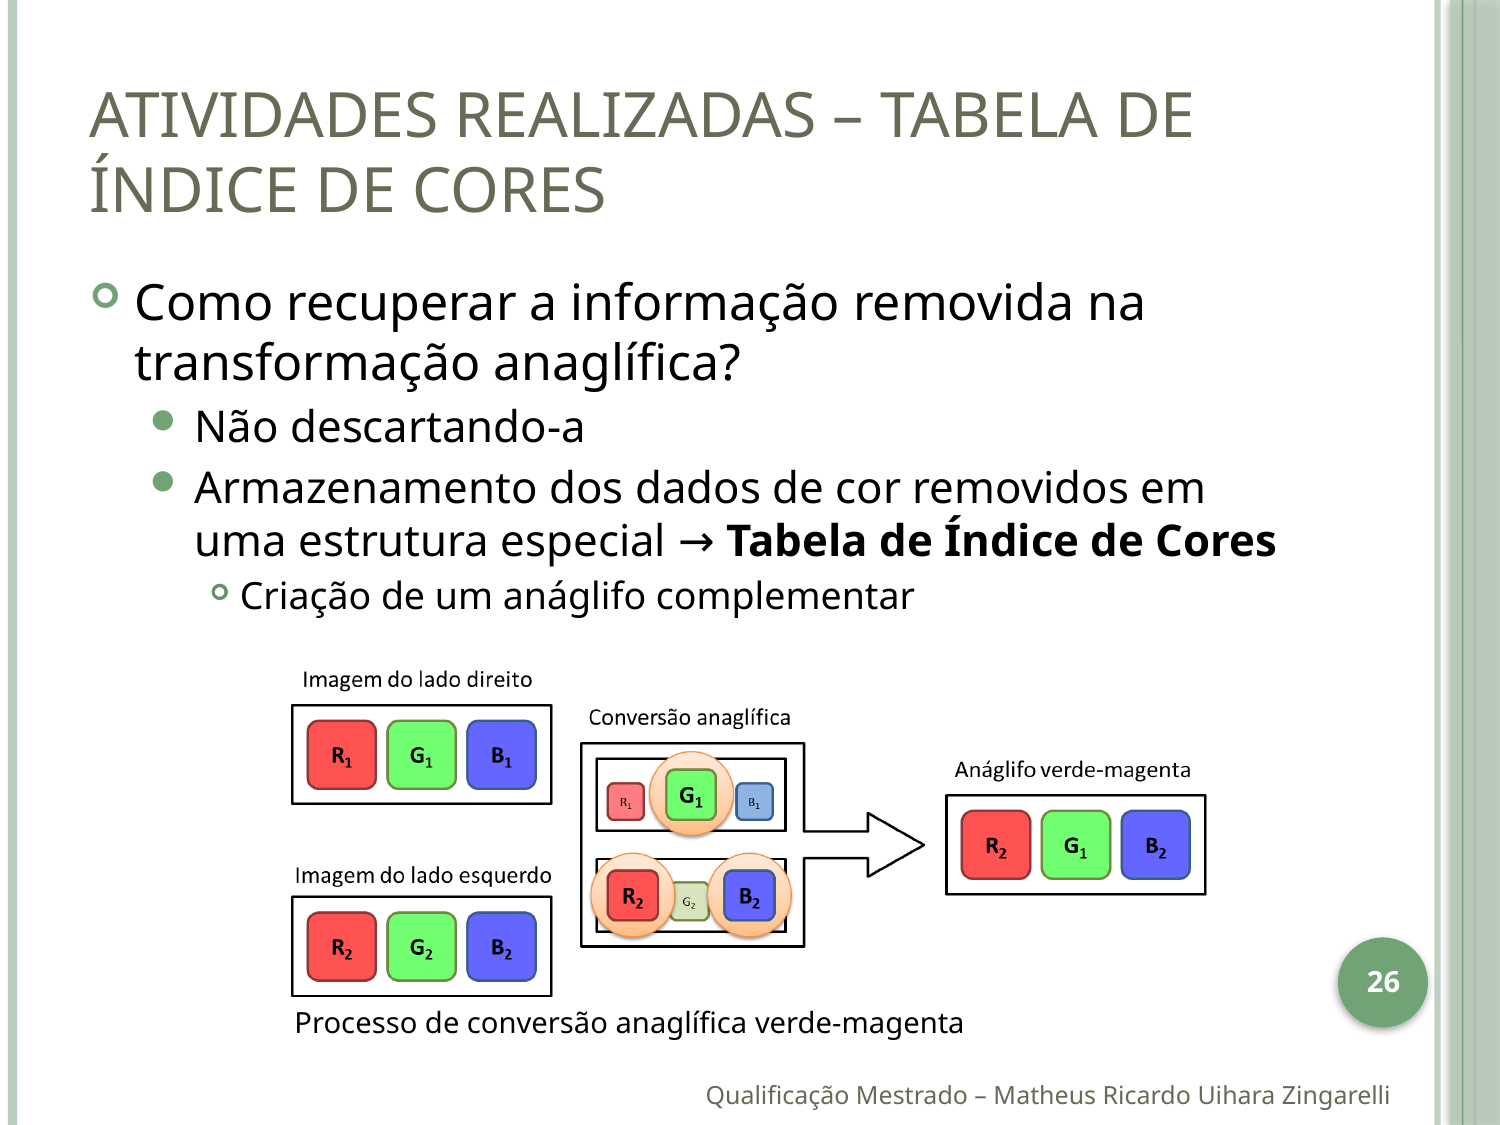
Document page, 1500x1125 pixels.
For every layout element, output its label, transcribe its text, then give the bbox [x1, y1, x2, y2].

text_box Qualificação Mestrado – Matheus Ricardo Uihara Zingarelli [690, 1064, 1436, 1125]
list Como recuperar a informação removida na transformação anaglífica? Não descartando-a Armazenamento dos dados de cor removidos em uma estrutura especial → Tabela de Índice de Cores Criação de um anáglifo complementar [75, 262, 1300, 1062]
slide_number 26 [1333, 940, 1434, 1027]
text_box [279, 655, 1208, 1036]
title Atividades Realizadas – Tabela de Índice de Cores [75, 45, 1300, 233]
